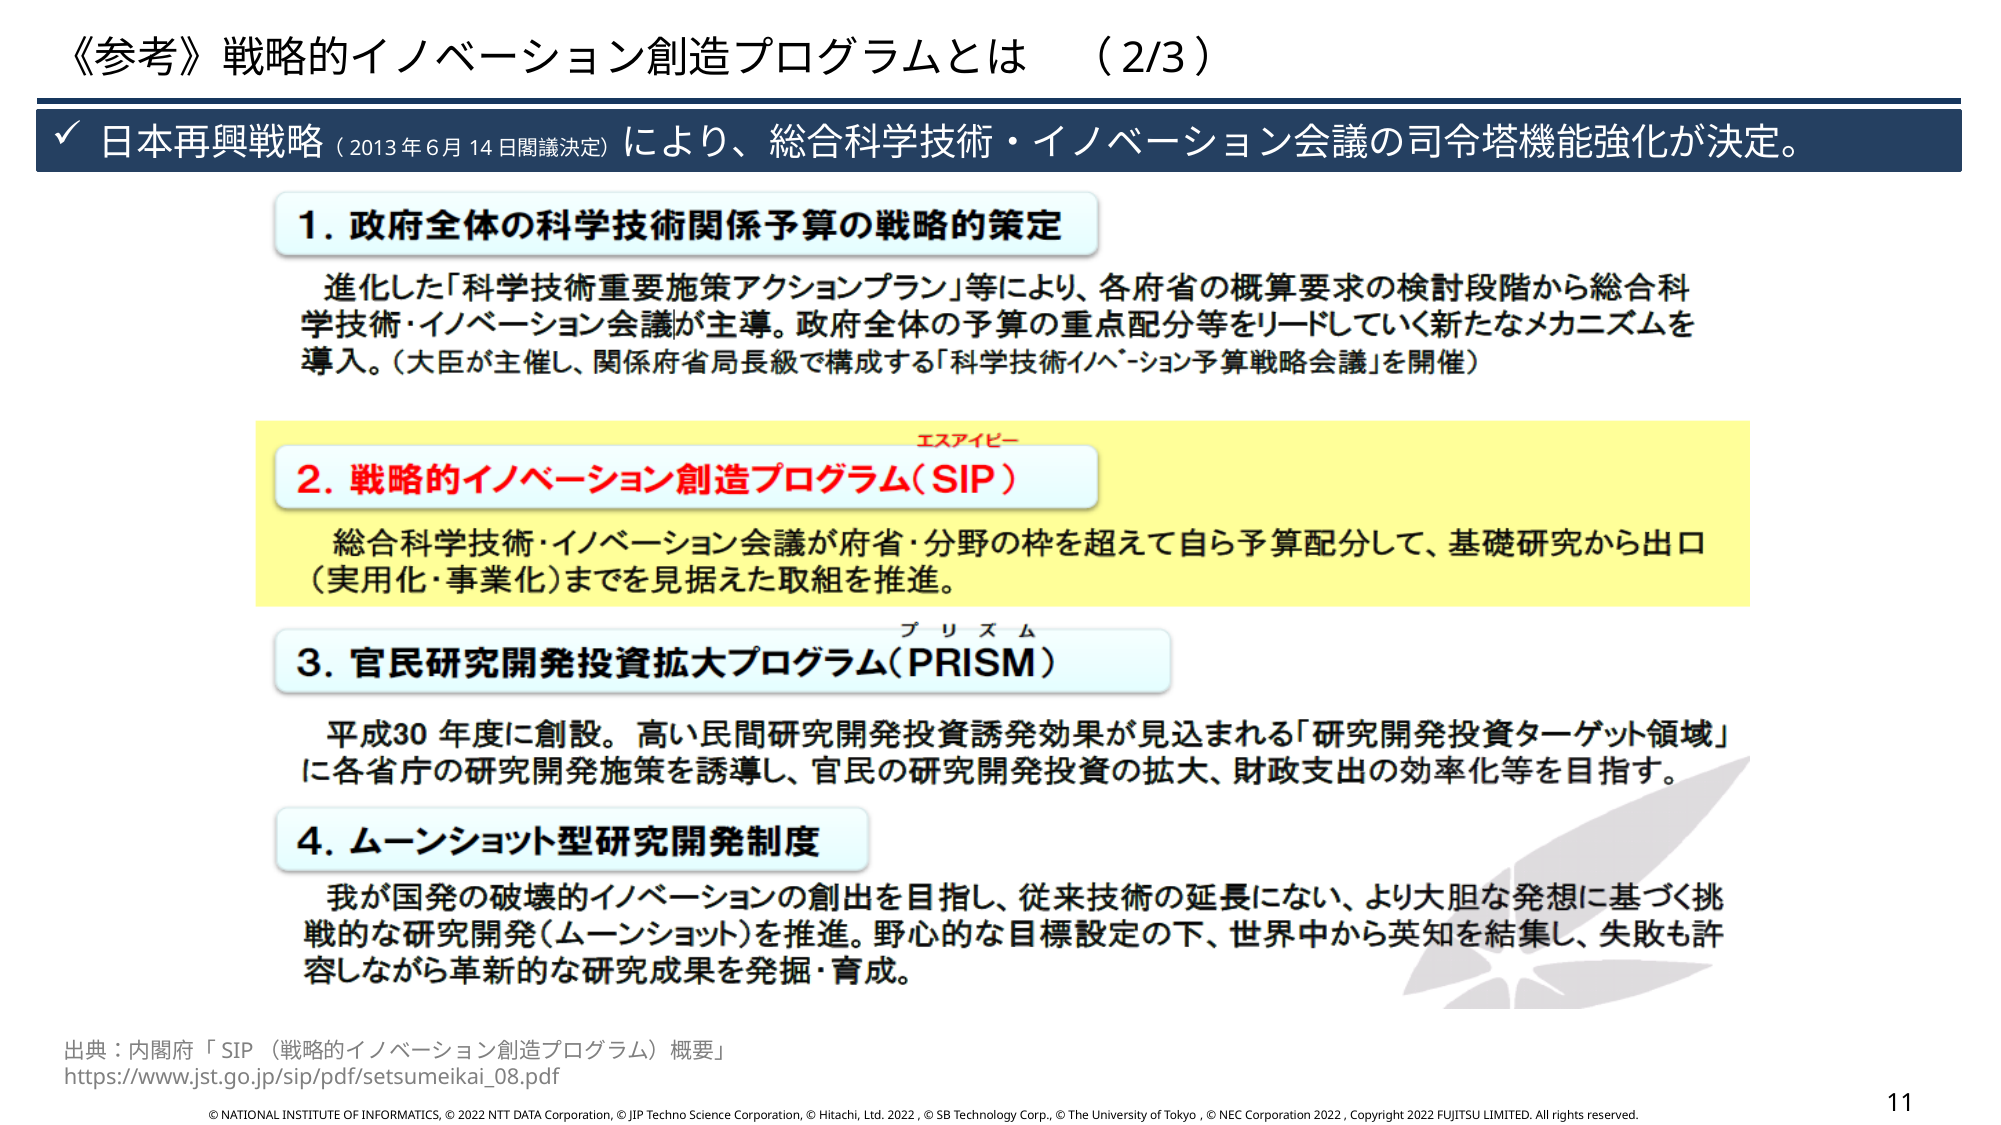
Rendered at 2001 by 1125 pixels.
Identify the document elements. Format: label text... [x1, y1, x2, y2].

text_box 日本再興戦略（2013年６月14日閣議決定）により、総合科学技術・イノベーション会議の司令塔機能強化が決定。 [36, 110, 1962, 172]
text_box 出典：内閣府「SIP（戦略的イノベーション創造プログラム）概要」 https://www.jst.go.jp/sip/pdf/setsumeikai_08.pdf [57, 1030, 742, 1095]
picture [0, 0, 2000, 1125]
list 《参考》戦略的イノベーション創造プログラムとは （2/3） [37, 12, 1961, 89]
